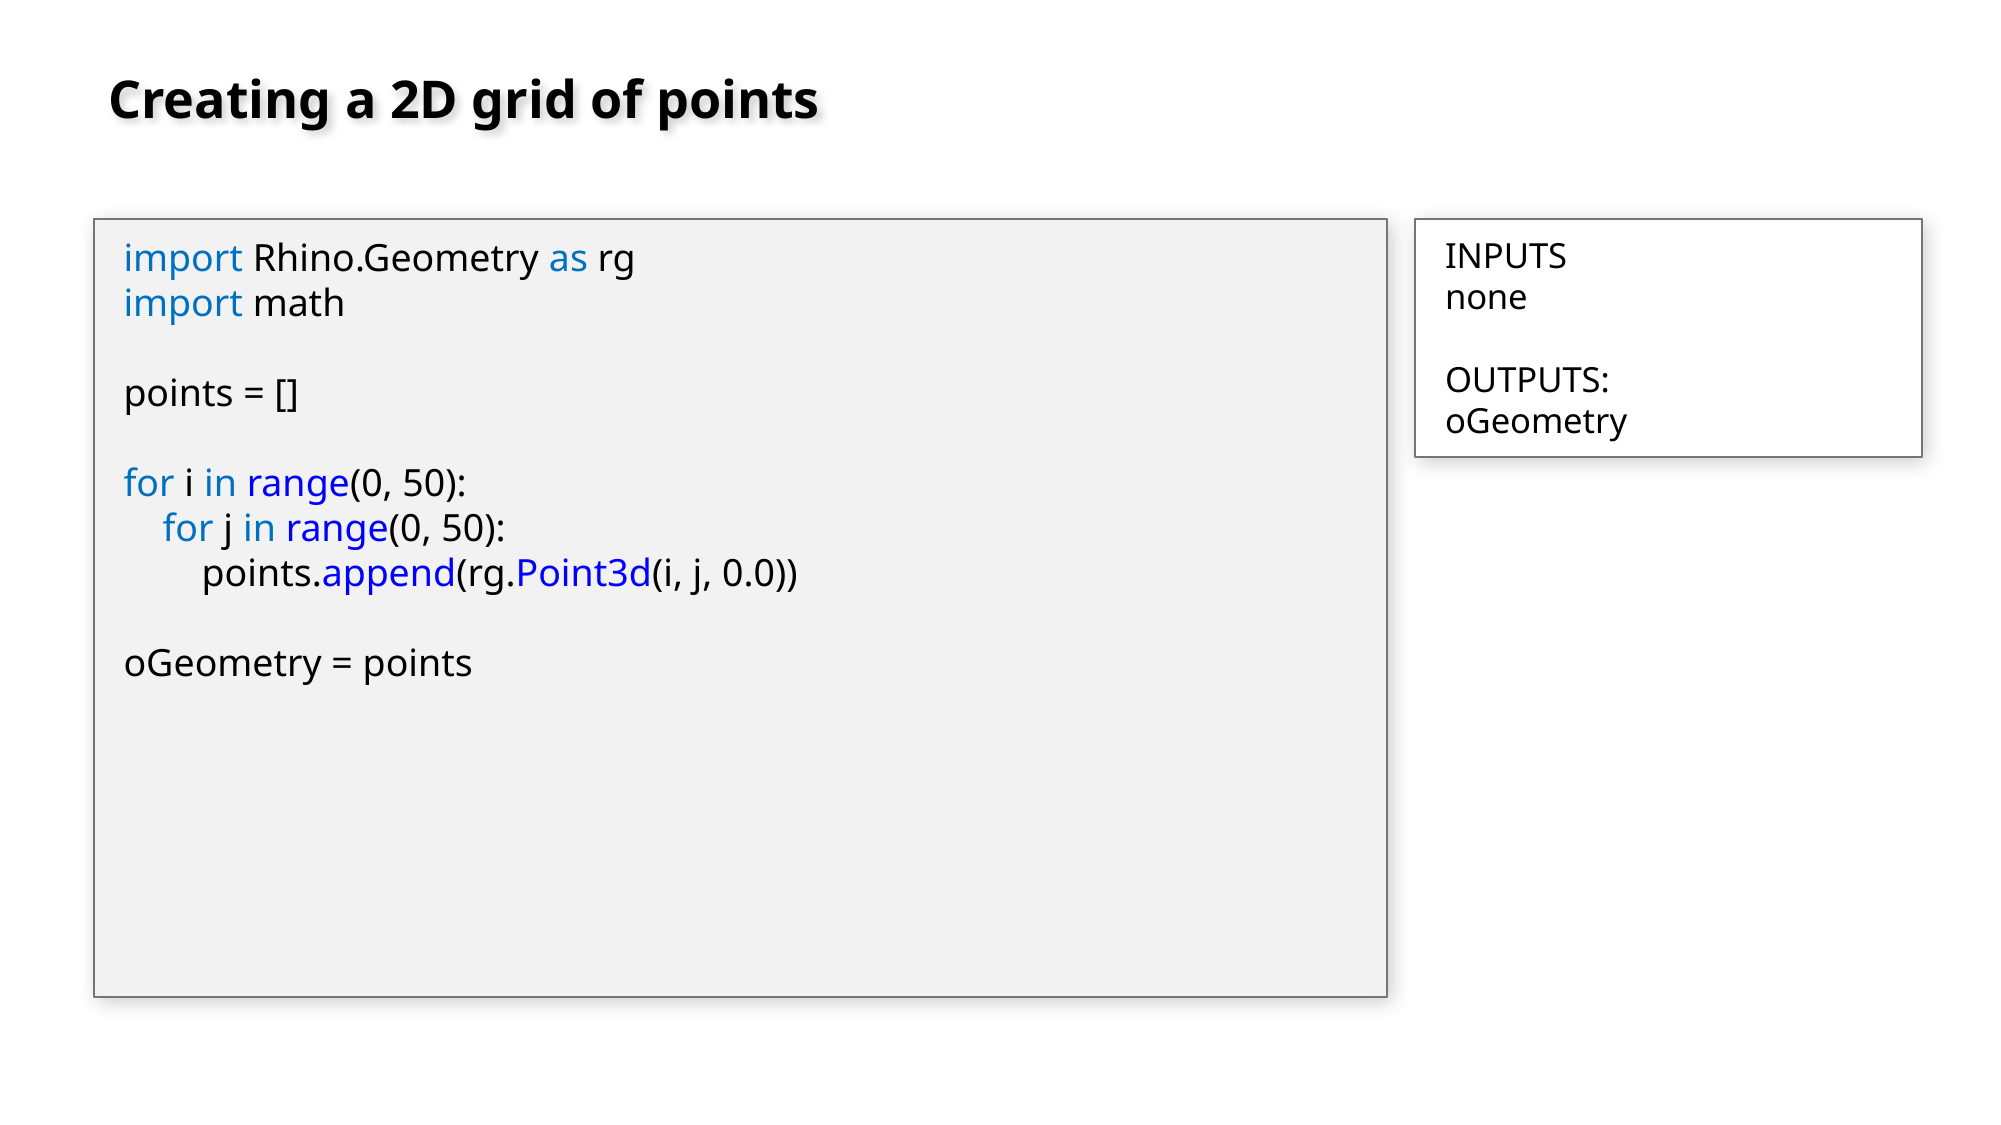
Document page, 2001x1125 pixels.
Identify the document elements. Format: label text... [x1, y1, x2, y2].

text_box INPUTS none OUTPUTS: oGeometry [1415, 218, 1923, 458]
list import Rhino.Geometry as rg import math points = [] for i in range(0, 50): for j in range(0, 50): points.append(rg.Point3d(i, j, 0.0)) oGeometry = points [93, 218, 1388, 998]
title Creating a 2D grid of points [93, 59, 1731, 232]
